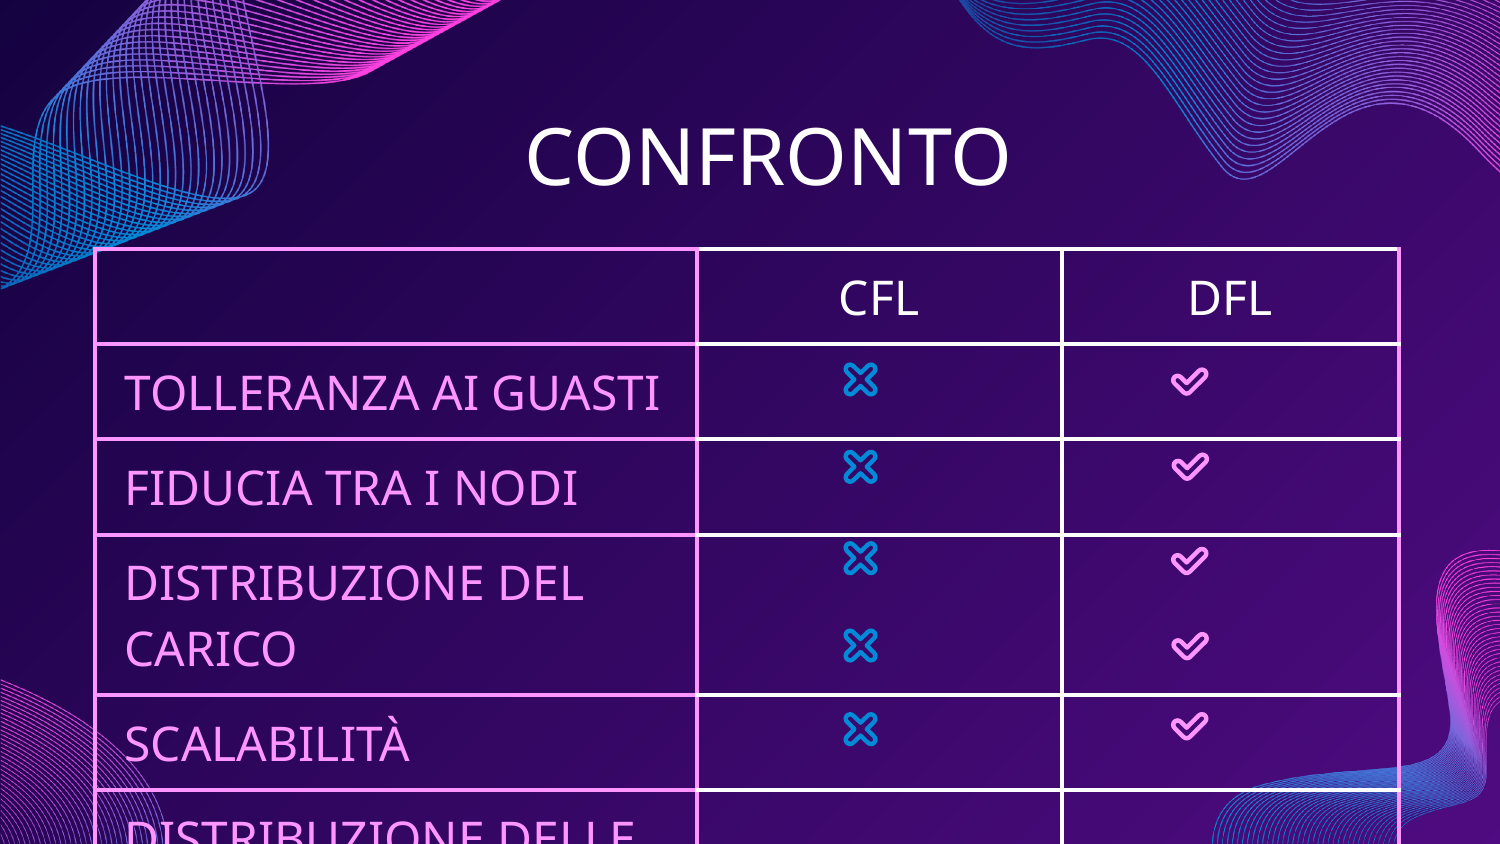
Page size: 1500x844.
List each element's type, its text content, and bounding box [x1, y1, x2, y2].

text_box [1170, 712, 1209, 741]
text_box [1170, 367, 1209, 396]
table_cell [699, 697, 1060, 788]
table_cell [699, 346, 1060, 437]
table_cell [1064, 537, 1397, 693]
table_cell TOLLERANZA AI GUASTI [97, 346, 695, 437]
text_box [843, 541, 878, 576]
table_cell SCALABILITÀ [97, 697, 695, 788]
table_cell [1064, 441, 1397, 533]
text_box [1170, 546, 1209, 576]
text_box [843, 449, 878, 484]
table_cell [1064, 697, 1397, 788]
table_cell [699, 537, 1060, 693]
text_box [843, 362, 878, 397]
table_cell FIDUCIA TRA I NODI [97, 441, 695, 533]
text_box [843, 628, 878, 663]
table_cell [1064, 792, 1397, 844]
table_header [97, 251, 695, 342]
text_box [843, 712, 878, 747]
table_cell [1064, 346, 1397, 437]
table_cell DISTRIBUZIONE DEL CARICO [97, 537, 695, 693]
table_cell DISTRIBUZIONE DELLE RISORSE [97, 792, 695, 844]
table_cell [699, 792, 1060, 844]
text_box [1171, 452, 1210, 481]
picture [0, 0, 1500, 844]
table_cell [699, 441, 1060, 533]
title CONFRONTO [138, 91, 1399, 194]
table_header CFL [699, 251, 1060, 342]
text_box [1171, 631, 1209, 661]
table_header DFL [1064, 251, 1397, 342]
